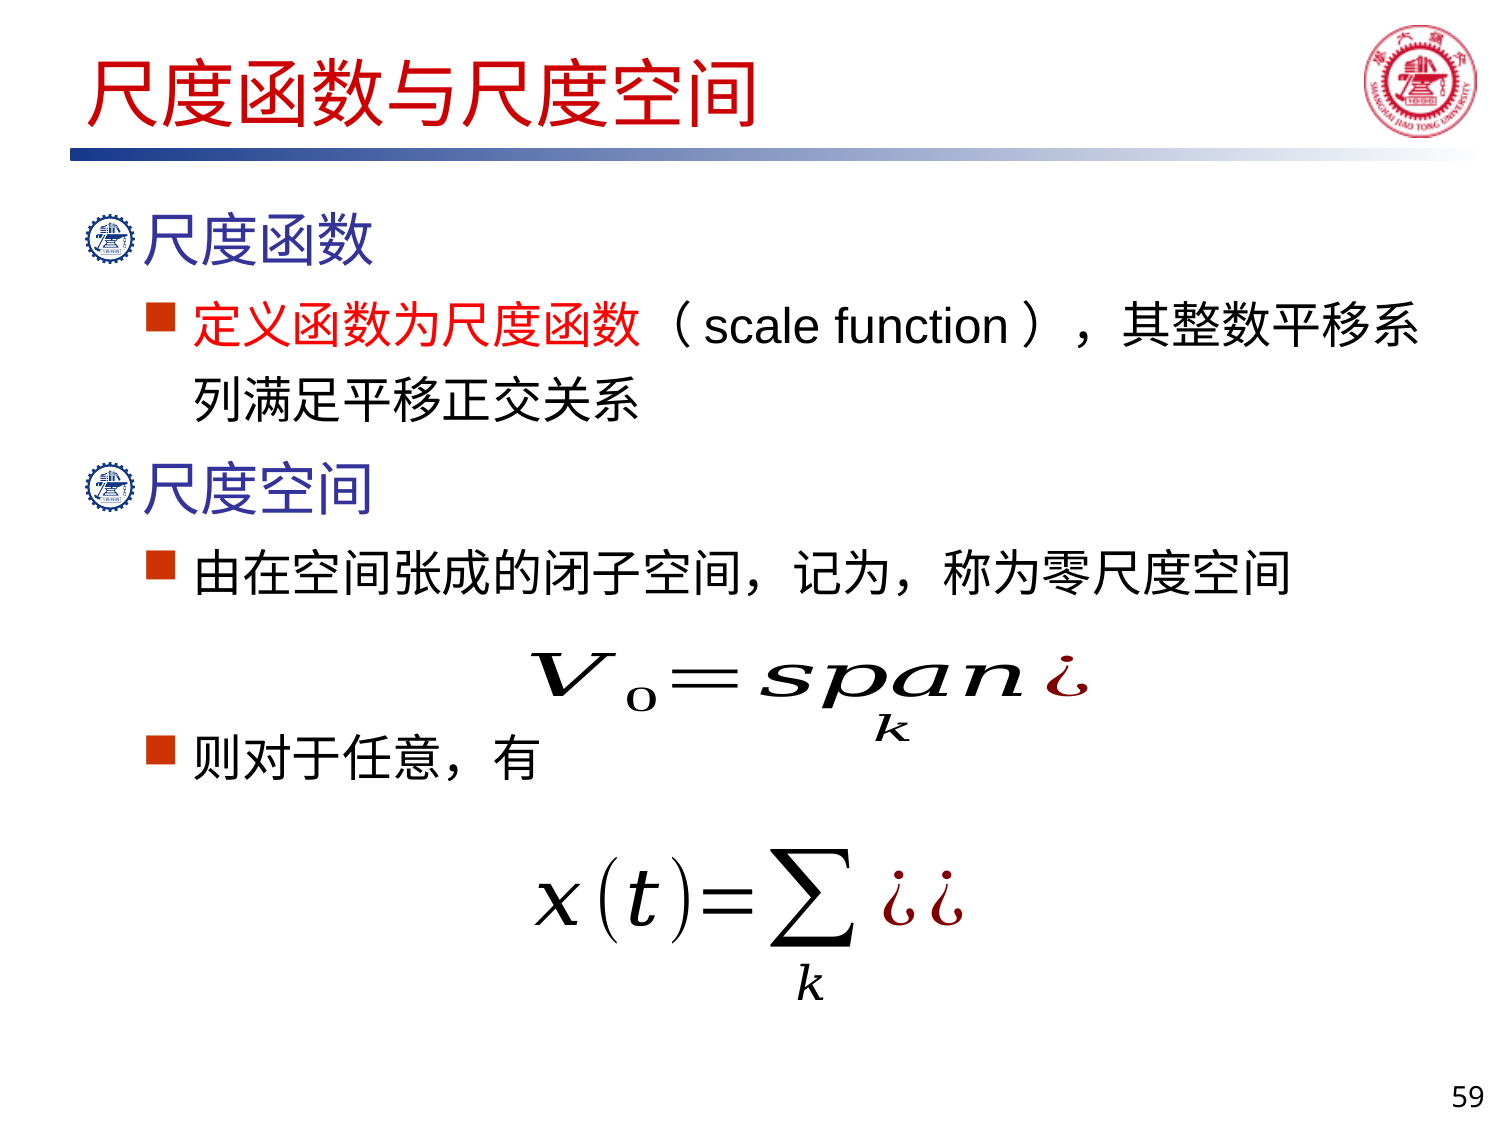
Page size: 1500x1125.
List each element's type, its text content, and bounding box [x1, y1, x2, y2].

slide_number 59 [1370, 1070, 1500, 1125]
picture [85, 214, 135, 264]
title 尺度函数与尺度空间 [70, 31, 1164, 144]
picture [1364, 25, 1477, 138]
picture [85, 462, 135, 512]
